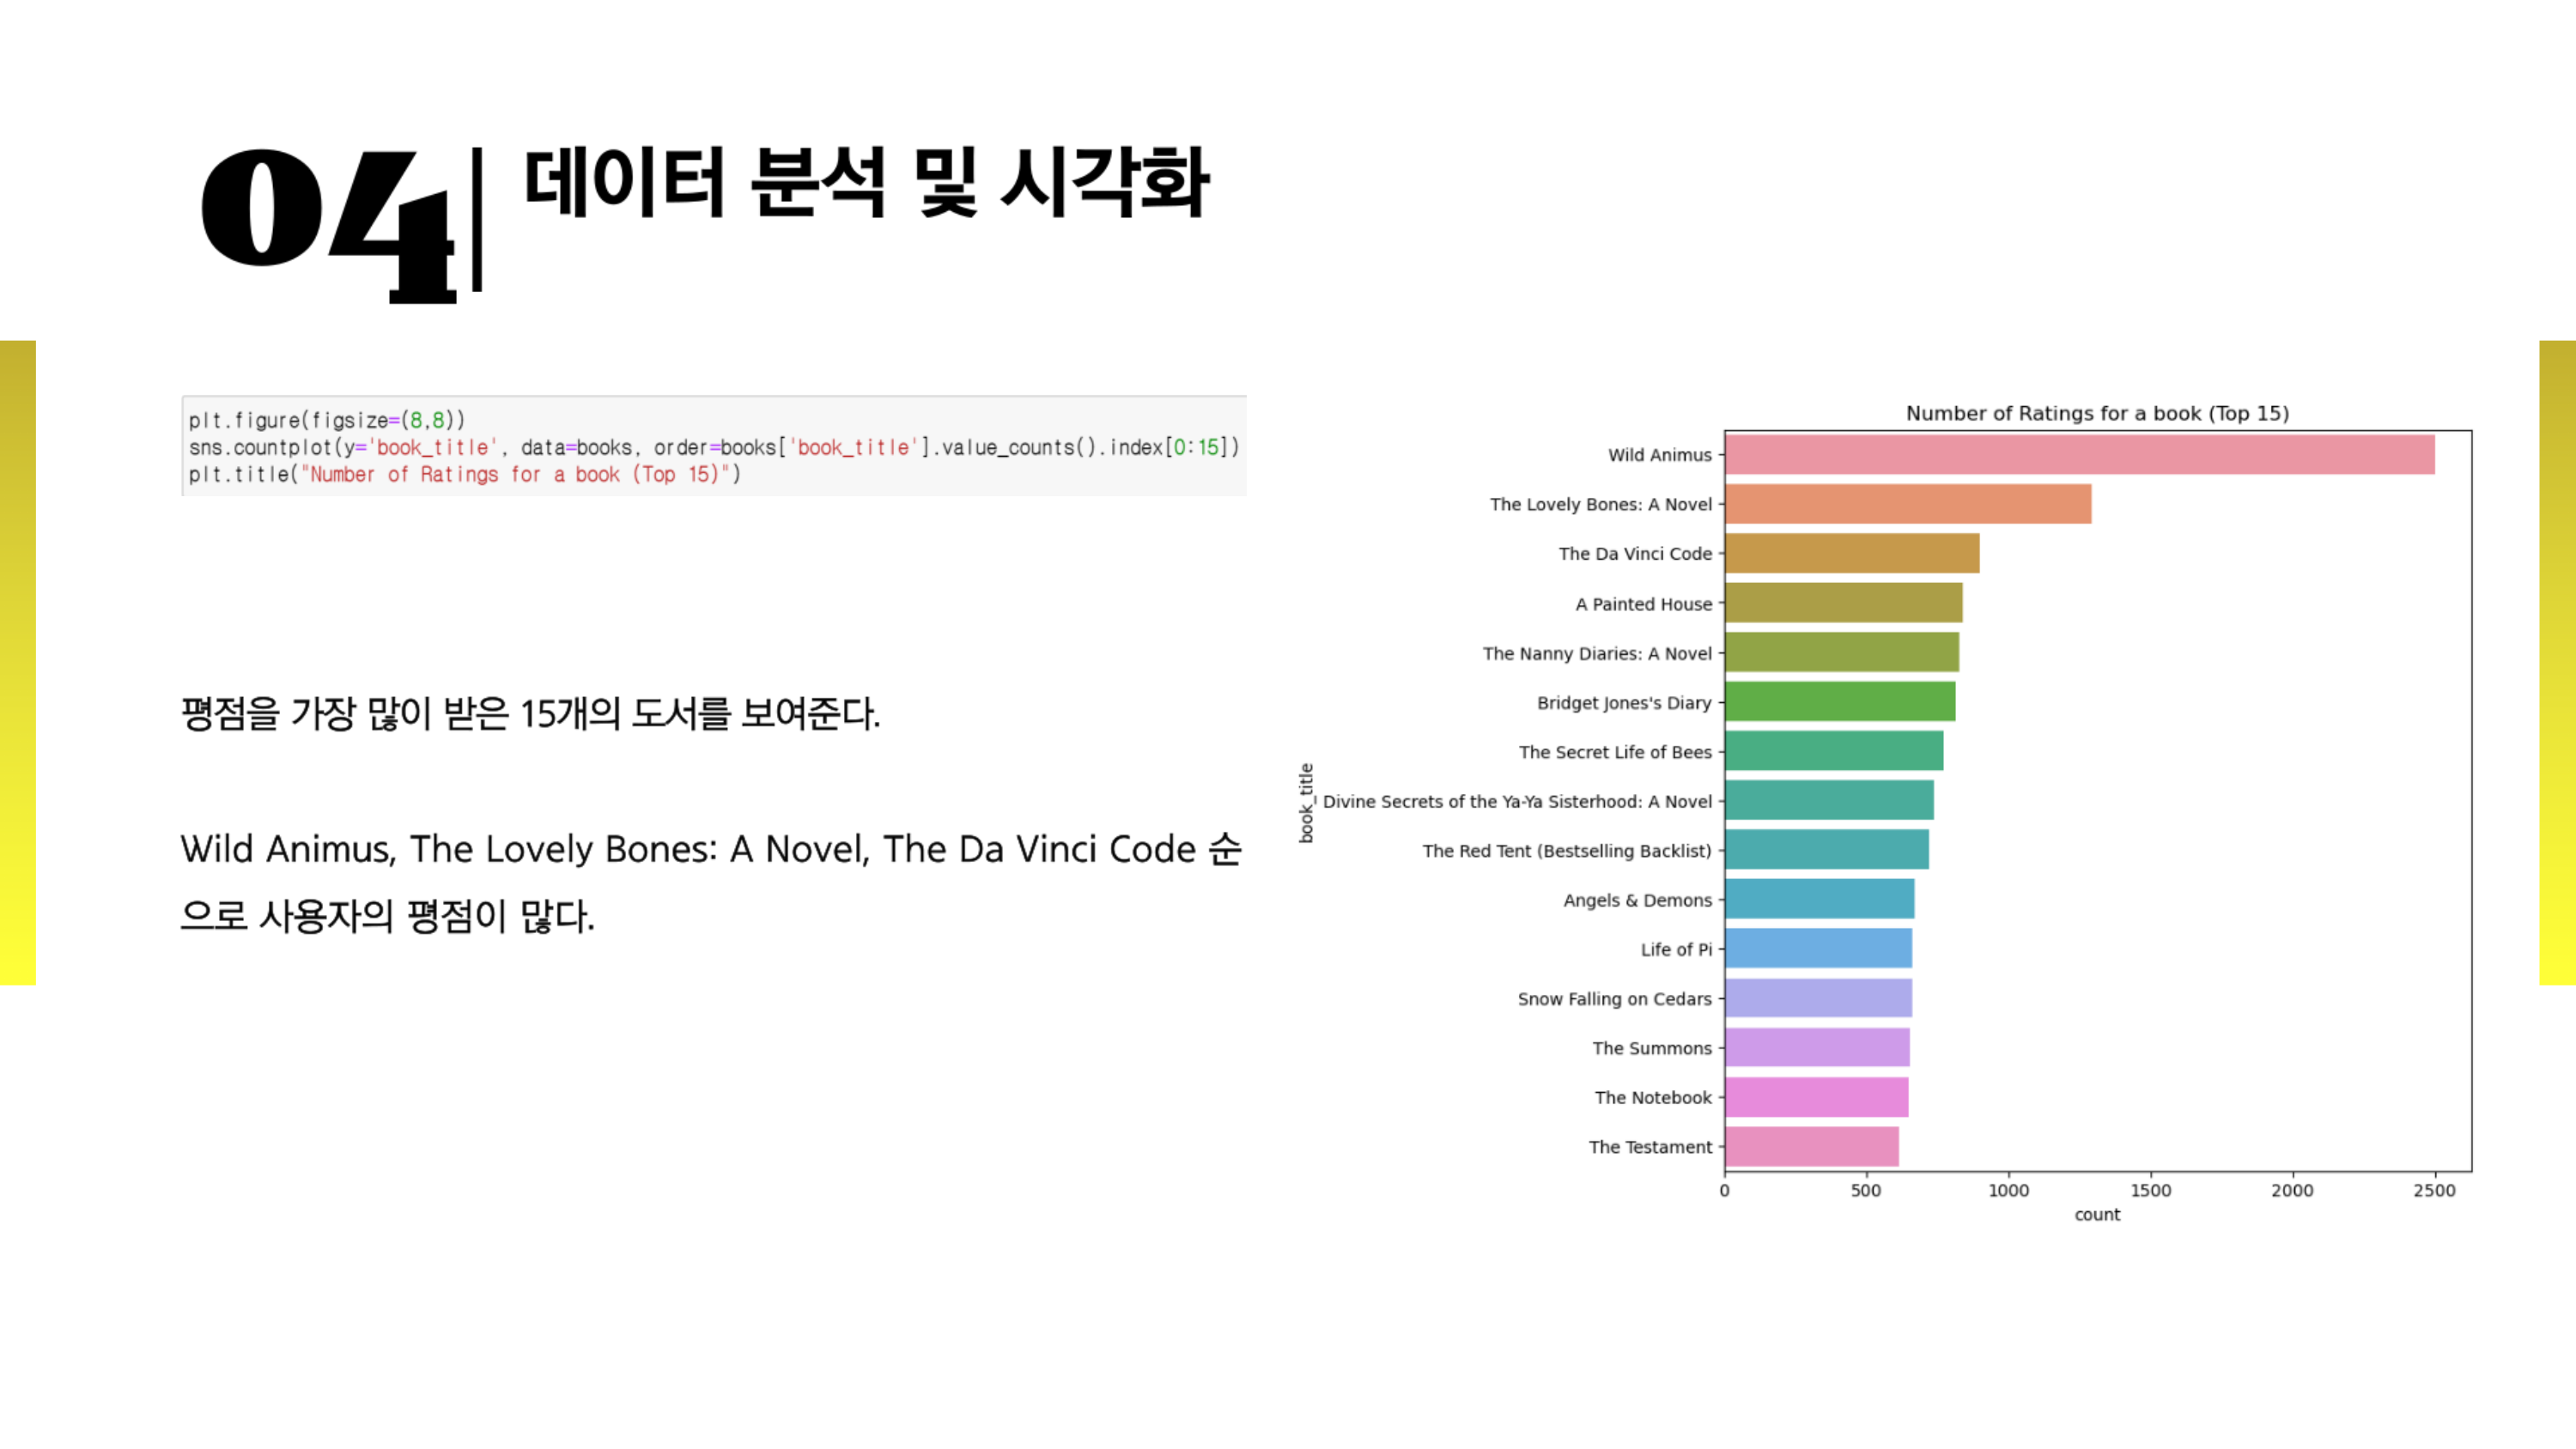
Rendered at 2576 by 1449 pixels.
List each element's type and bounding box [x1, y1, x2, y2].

text_box [181, 394, 1247, 496]
text_box [0, 339, 37, 985]
picture [123, 0, 1286, 640]
text_box [2539, 339, 2576, 985]
text_box [1287, 394, 2482, 1236]
picture [170, 677, 1278, 979]
